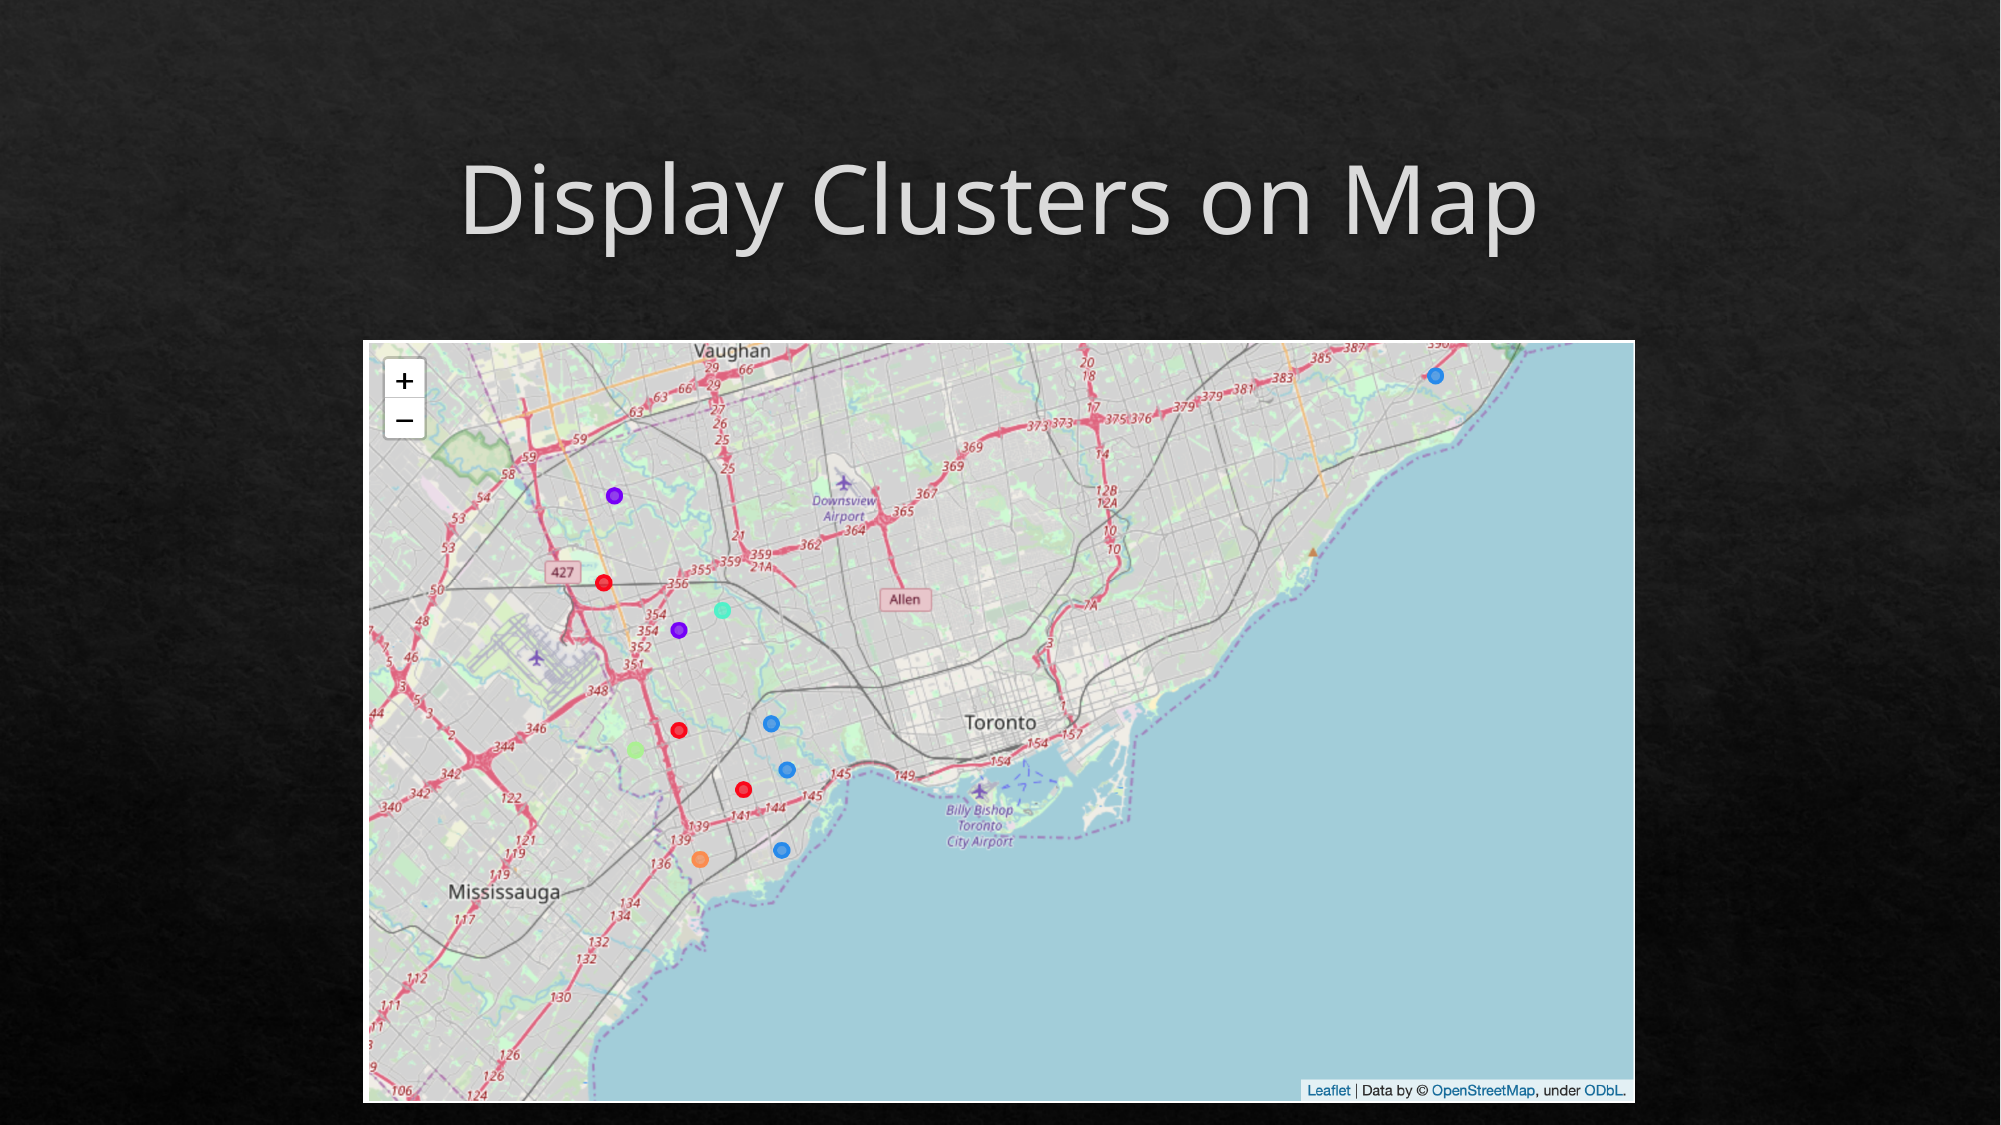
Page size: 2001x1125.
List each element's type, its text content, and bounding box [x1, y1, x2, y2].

title Display Clusters on Map [149, 99, 1849, 307]
picture [363, 340, 1635, 1104]
